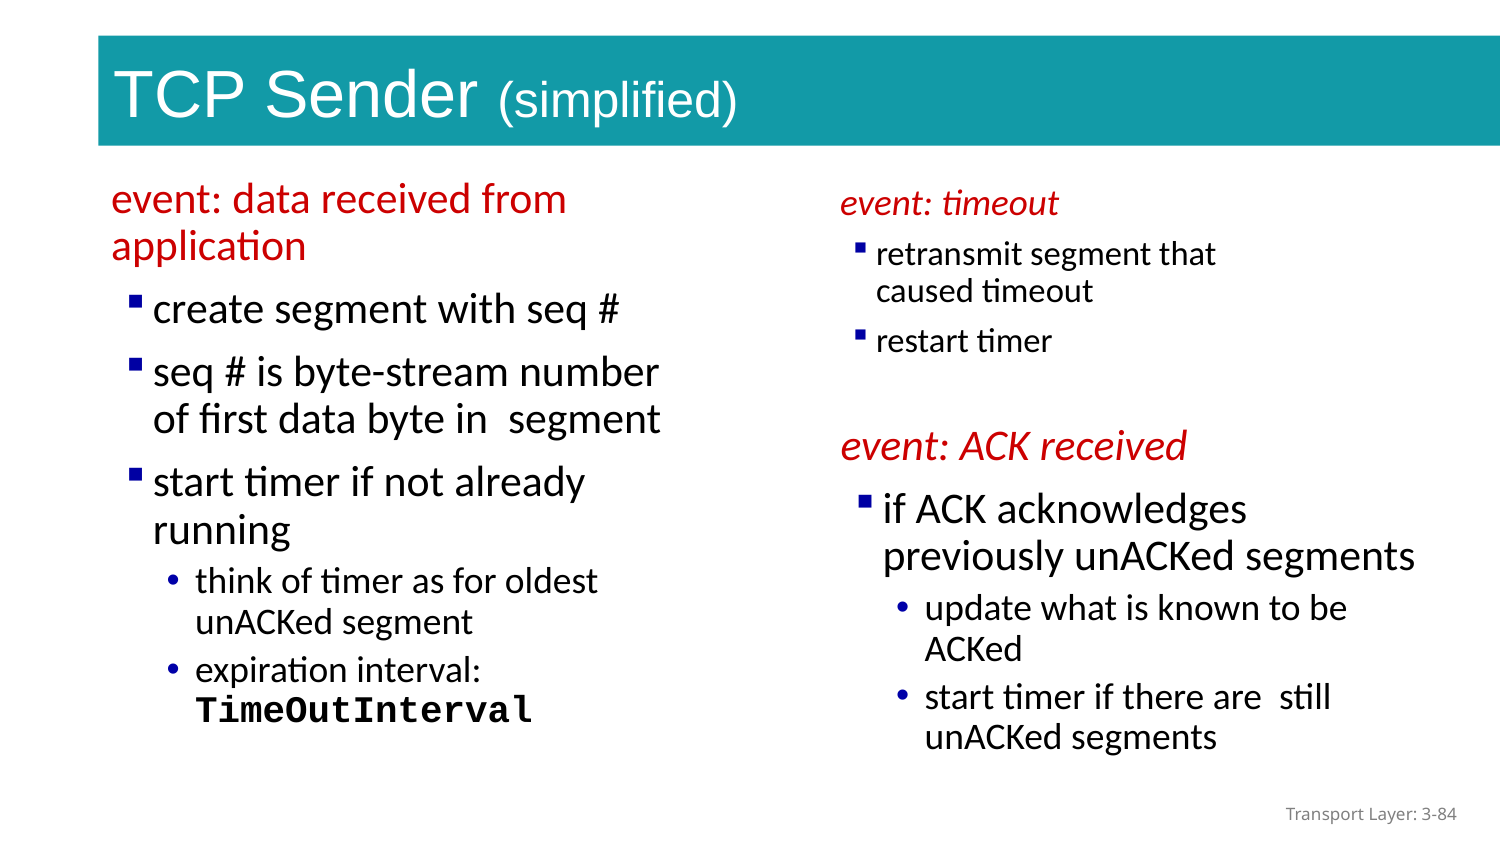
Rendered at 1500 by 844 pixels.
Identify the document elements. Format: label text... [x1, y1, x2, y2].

text_box event: timeout retransmit segment that caused timeout restart timer [827, 177, 1297, 417]
title TCP Sender (simplified) [98, 35, 1500, 146]
text_box event: data received from application create segment with seq # seq # is byte-stream number of first data byte in segment start timer if not already running think of timer as for oldest unACKed segment expiration interval: TimeOutInterval [98, 170, 708, 743]
text_box event: ACK received if ACK acknowledges previously unACKed segments update what is known to be ACKed start timer if there are still unACKed segments [827, 417, 1434, 811]
slide_number Transport Layer: 3-84 [1134, 792, 1472, 838]
